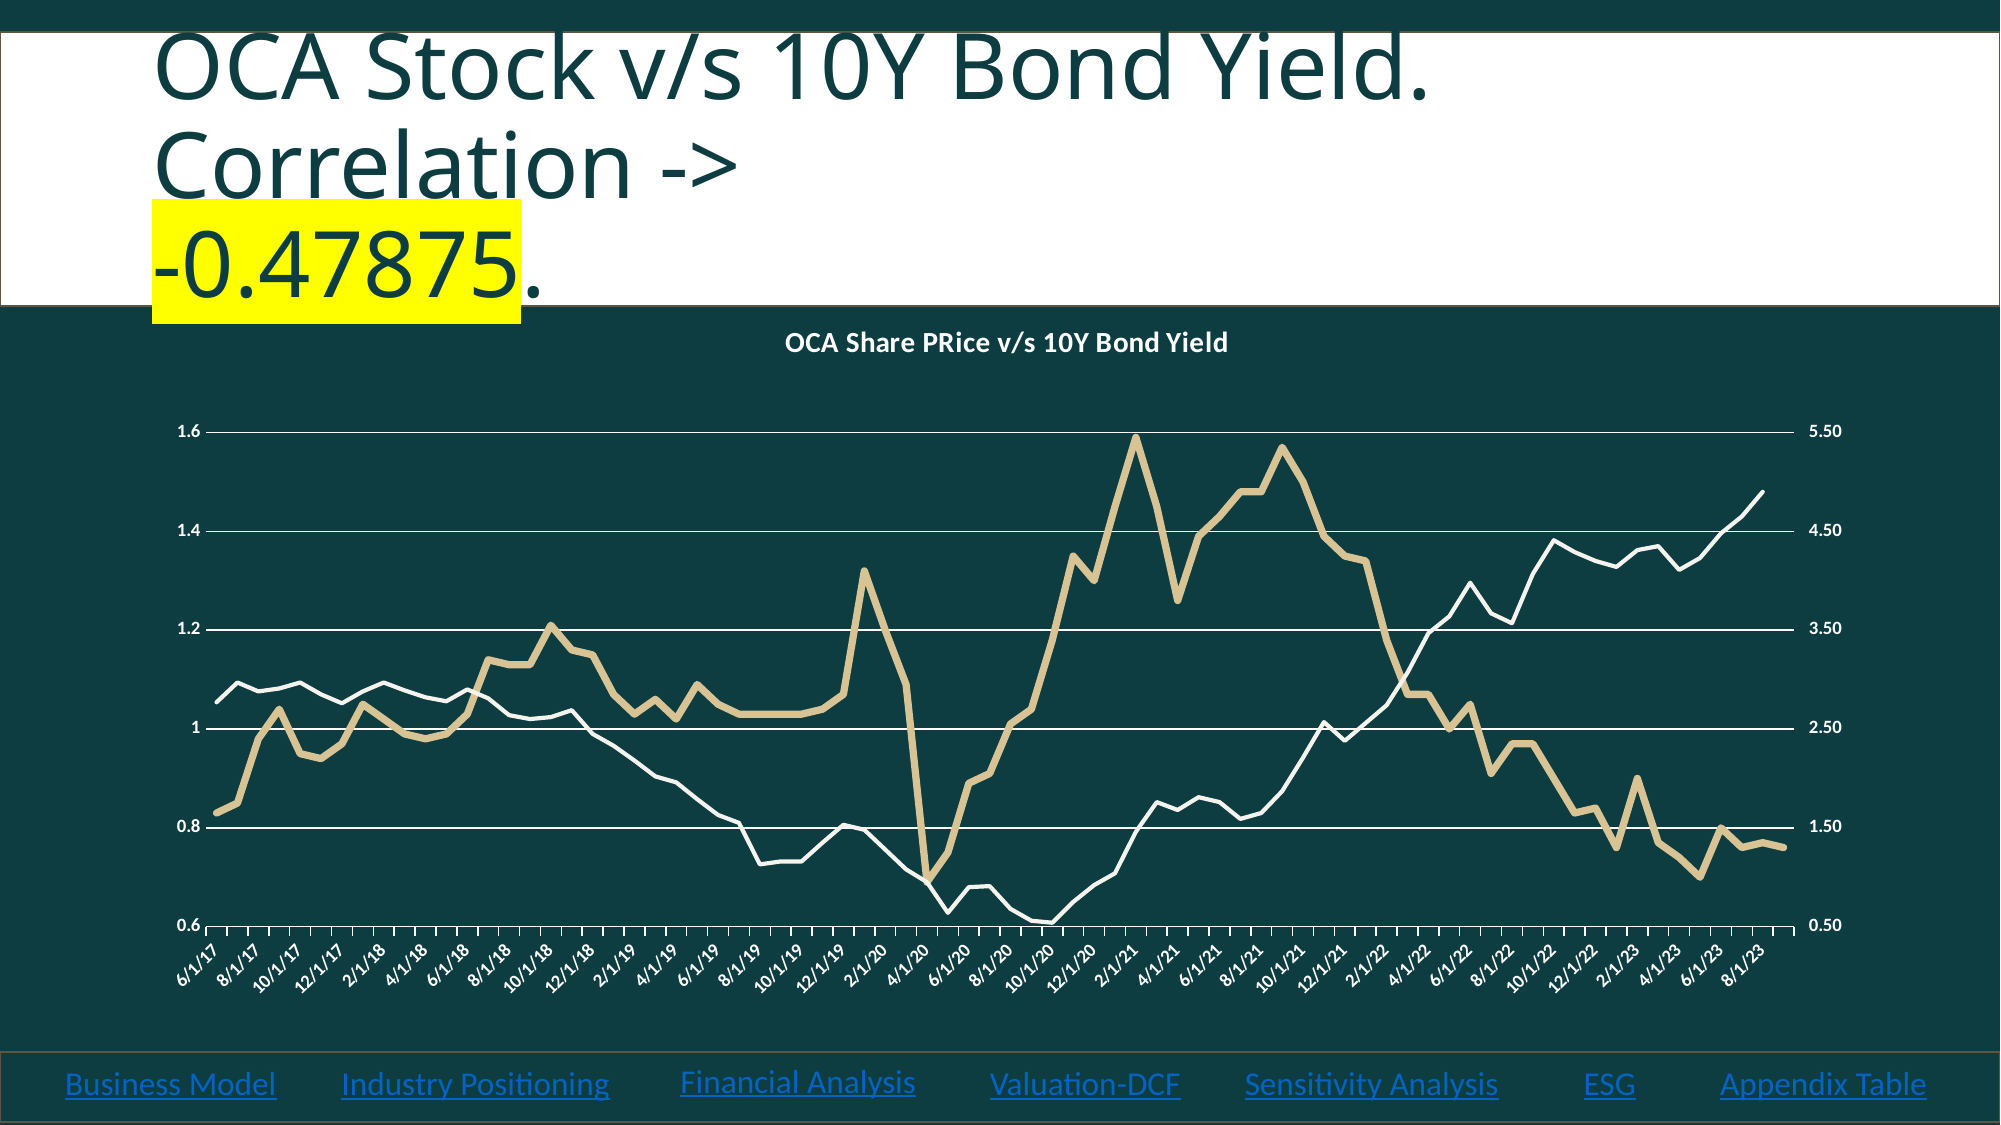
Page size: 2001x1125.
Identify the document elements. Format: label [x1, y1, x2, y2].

text_box [0, 1051, 2000, 1123]
chart [137, 299, 1877, 1014]
title [137, 59, 1863, 278]
text_box [0, 31, 2000, 307]
